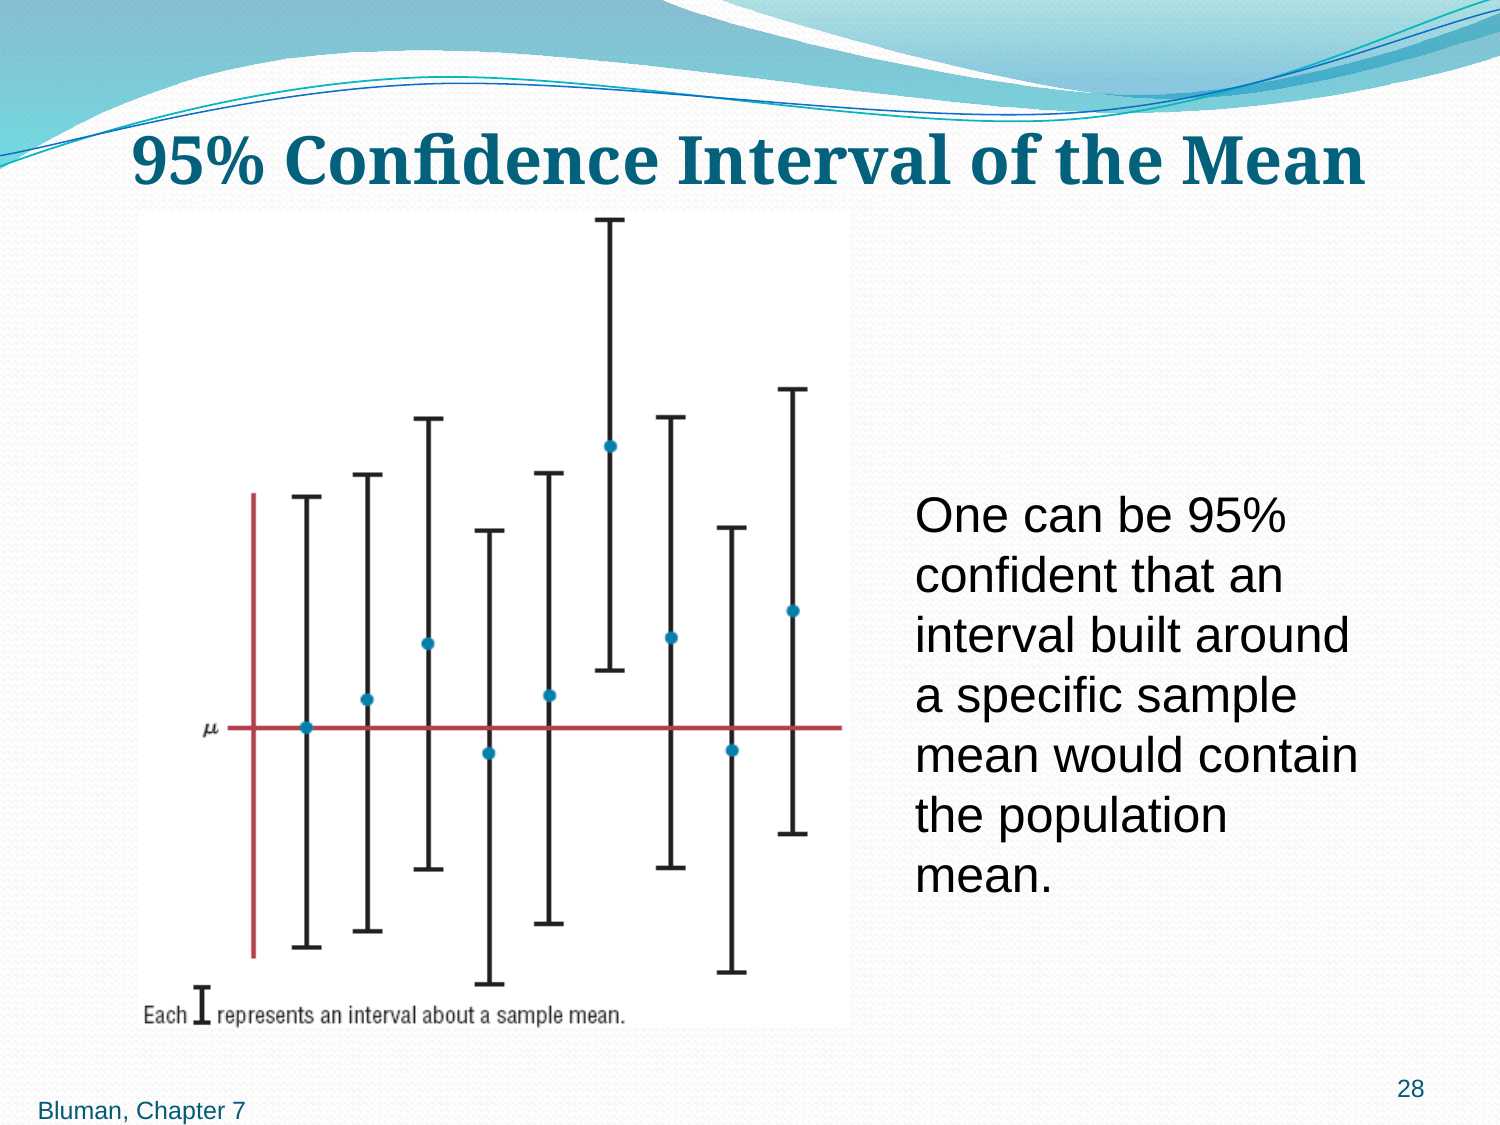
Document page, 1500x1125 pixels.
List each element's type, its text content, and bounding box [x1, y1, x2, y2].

title 95% Confidence Interval of the Mean [75, 112, 1425, 200]
footer Bluman, Chapter 7 [37, 1065, 550, 1125]
slide_number 28 [1299, 1042, 1425, 1103]
picture [138, 212, 851, 1029]
text_box One can be 95% confident that an interval built around a specific sample mean would contain the population mean. [900, 474, 1388, 910]
